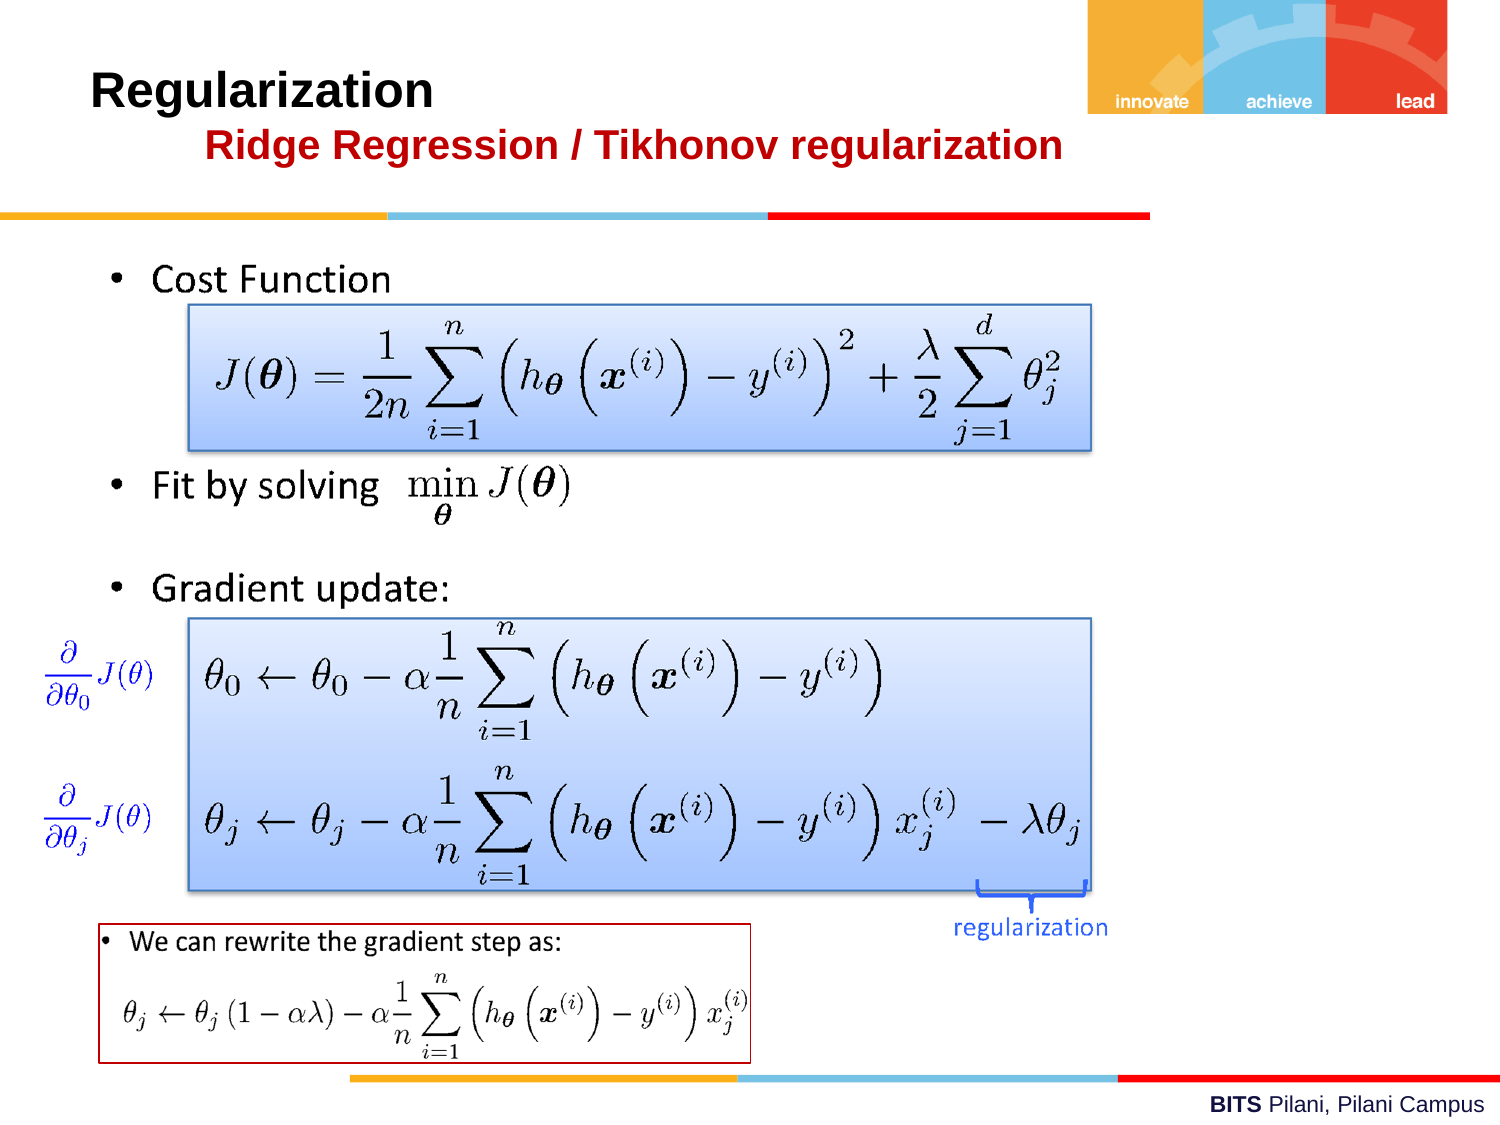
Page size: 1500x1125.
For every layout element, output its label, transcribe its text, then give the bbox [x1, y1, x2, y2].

picture [42, 262, 1112, 1063]
text_box Regularization Ridge Regression / Tikhonov regularization [74, 50, 1079, 190]
picture [1087, 0, 1448, 114]
